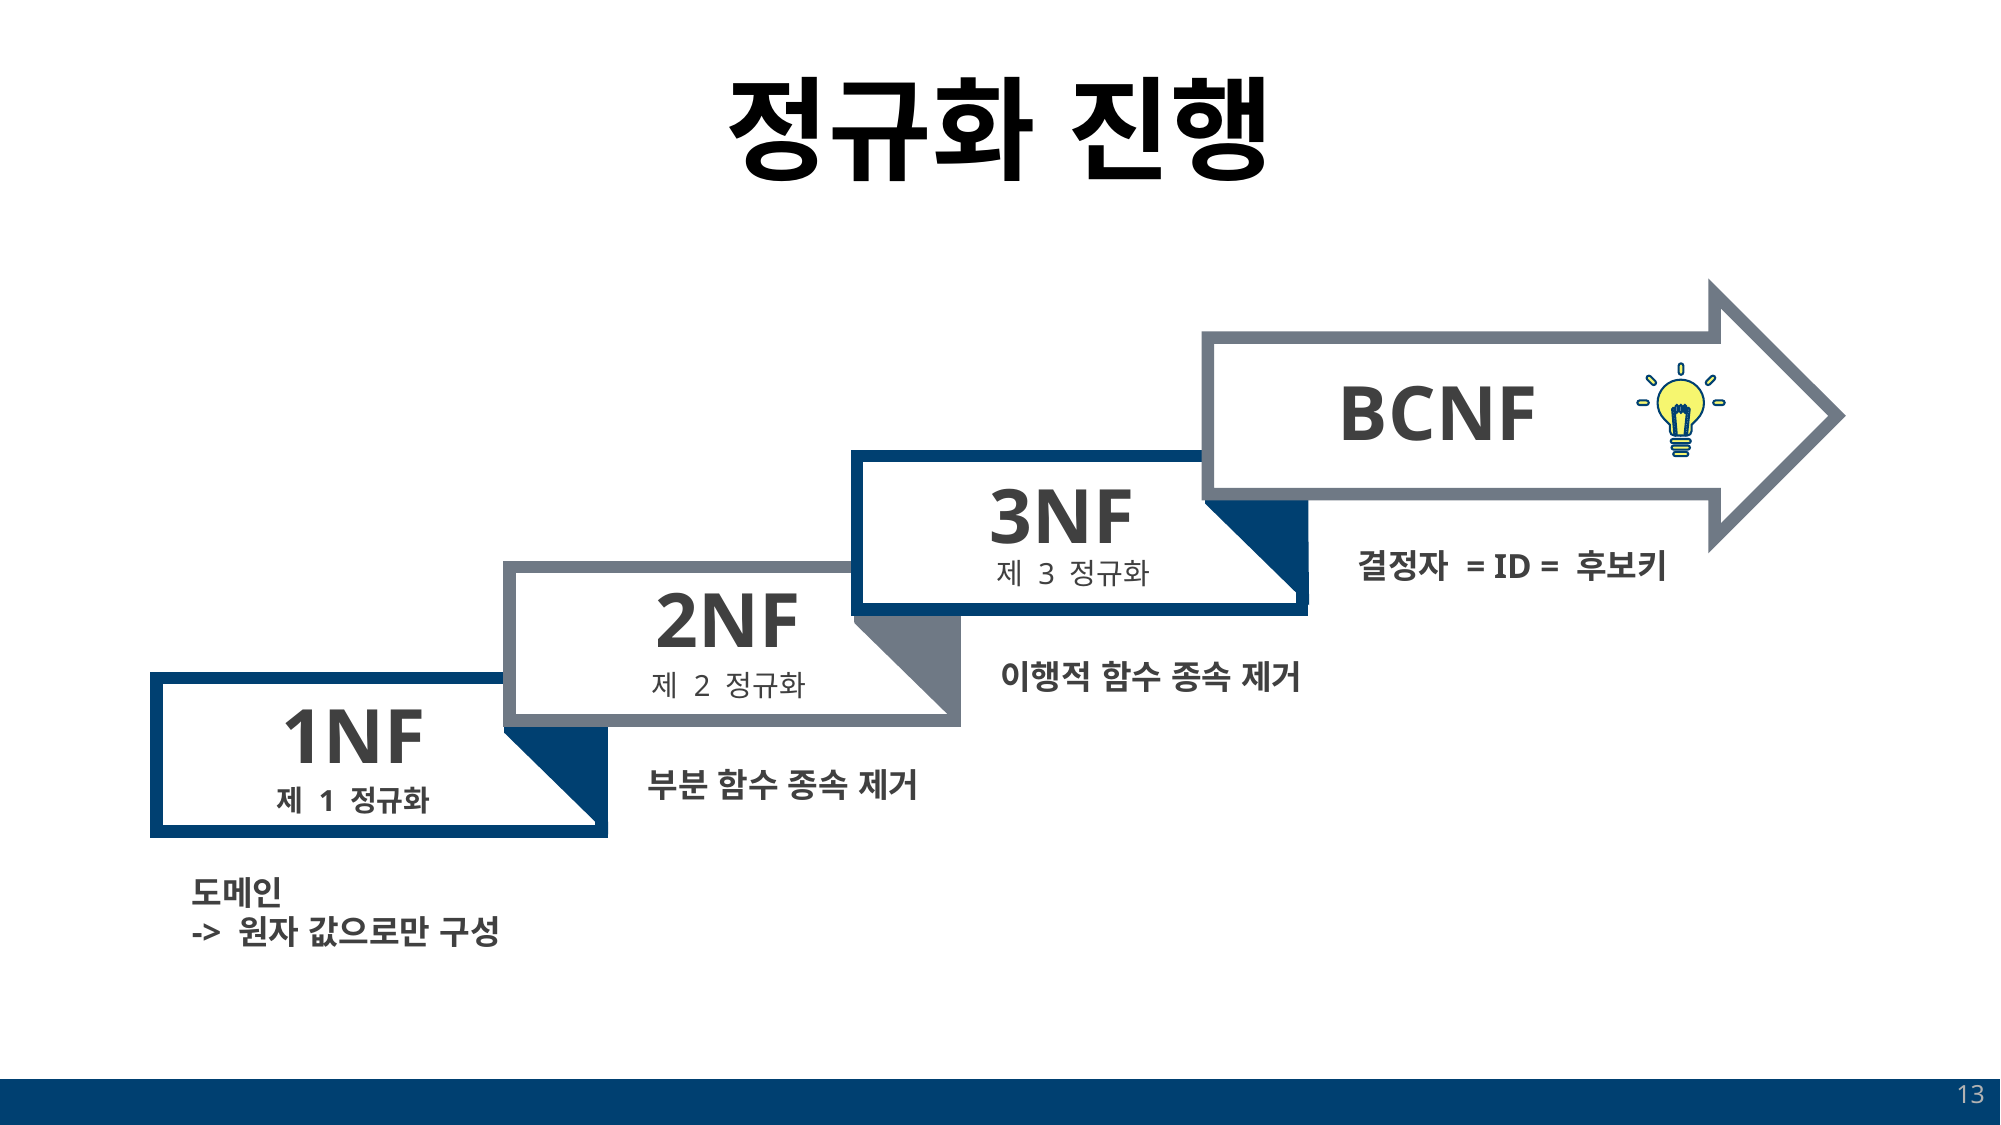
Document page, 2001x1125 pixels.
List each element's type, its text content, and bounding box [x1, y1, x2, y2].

list 정규화 진행 [50, 75, 1950, 195]
text_box 도메인 -> 원자 값으로만 구성 [177, 864, 602, 959]
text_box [156, 293, 1838, 832]
slide_number 13 [1550, 1065, 2000, 1125]
